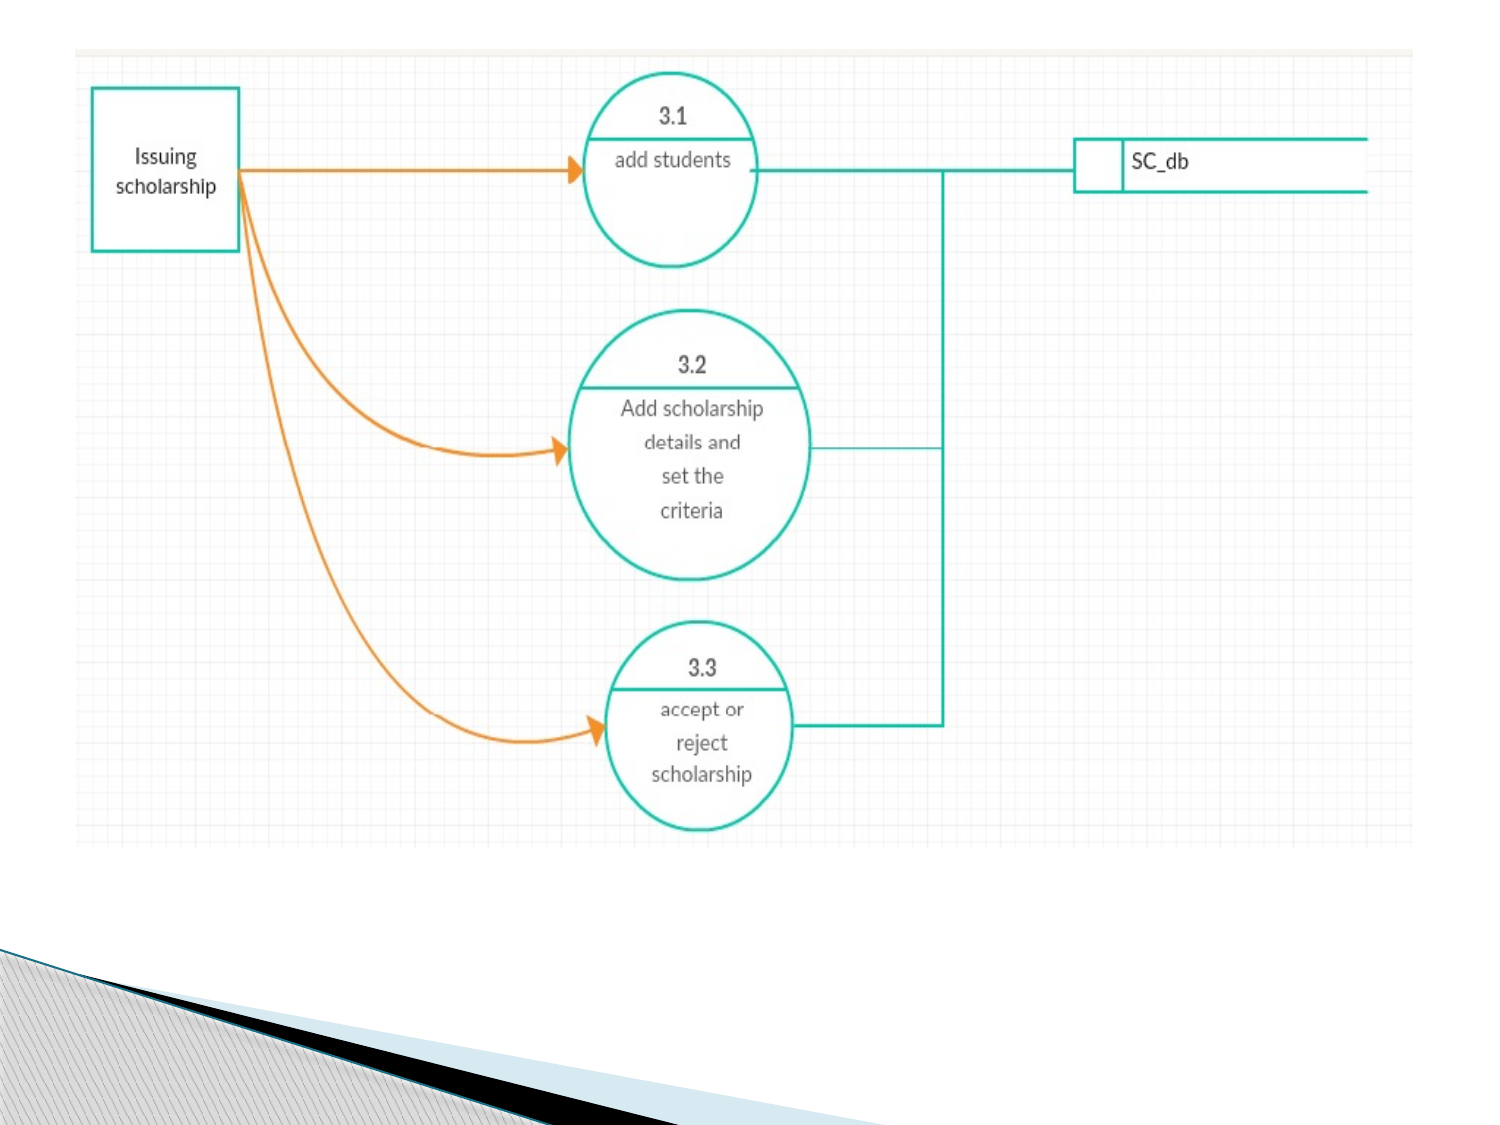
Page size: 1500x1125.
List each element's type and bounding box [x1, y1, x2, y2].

picture [74, 49, 1413, 848]
